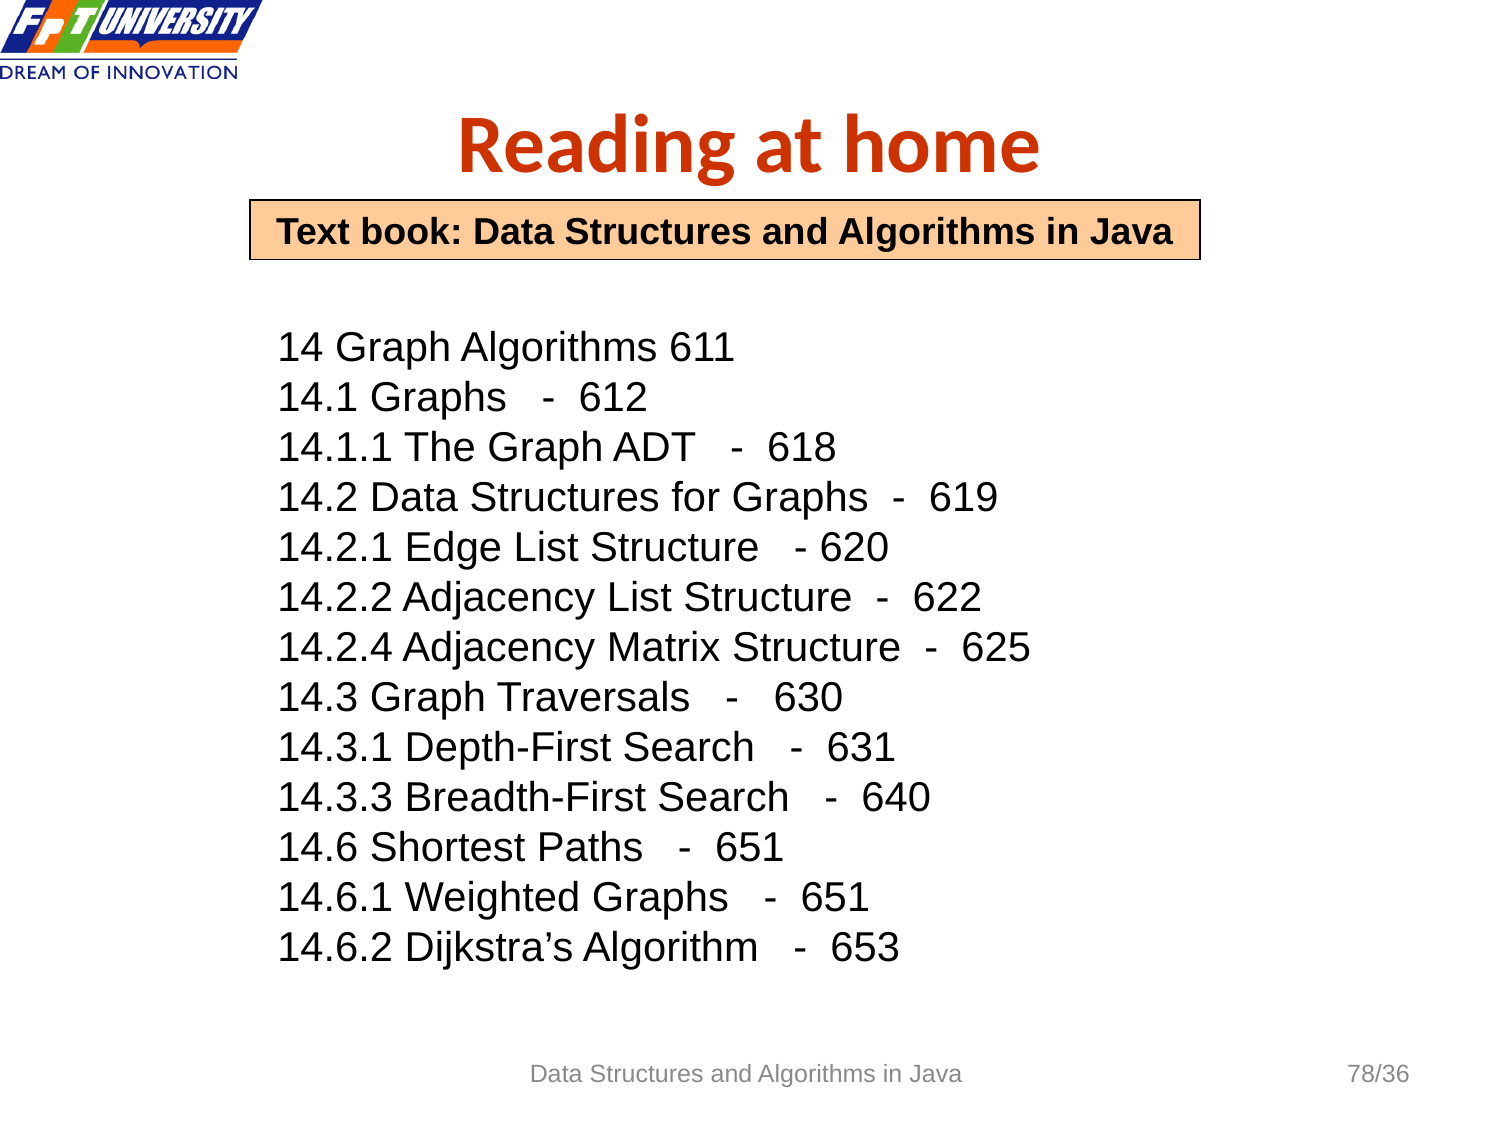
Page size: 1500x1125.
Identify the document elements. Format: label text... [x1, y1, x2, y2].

title Reading at home [74, 37, 1426, 241]
footer Data Structures and Algorithms in Java [474, 1042, 1025, 1103]
text_box Text book: Data Structures and Algorithms in Java [249, 199, 1200, 260]
picture [0, 0, 263, 79]
text_box 14 Graph Algorithms 611 14.1 Graphs - 612 14.1.1 The Graph ADT - 618 14.2 Data Structures for Graphs - 619 14.2.1 Edge List Structure - 620 14.2.2 Adjacency List Structure - 622 14.2.4 Adjacency Matrix Structure - 625 14.3 Graph Traversals - 630 14.3.1 Depth-First Search - 631 14.3.3 Breadth-First Search - 640 14.6 Shortest Paths - 651 14.6.1 Weighted Graphs - 651 14.6.2 Dijkstra’s Algorithm - 653 [262, 312, 1213, 978]
slide_number 78/36 [1074, 1042, 1425, 1103]
